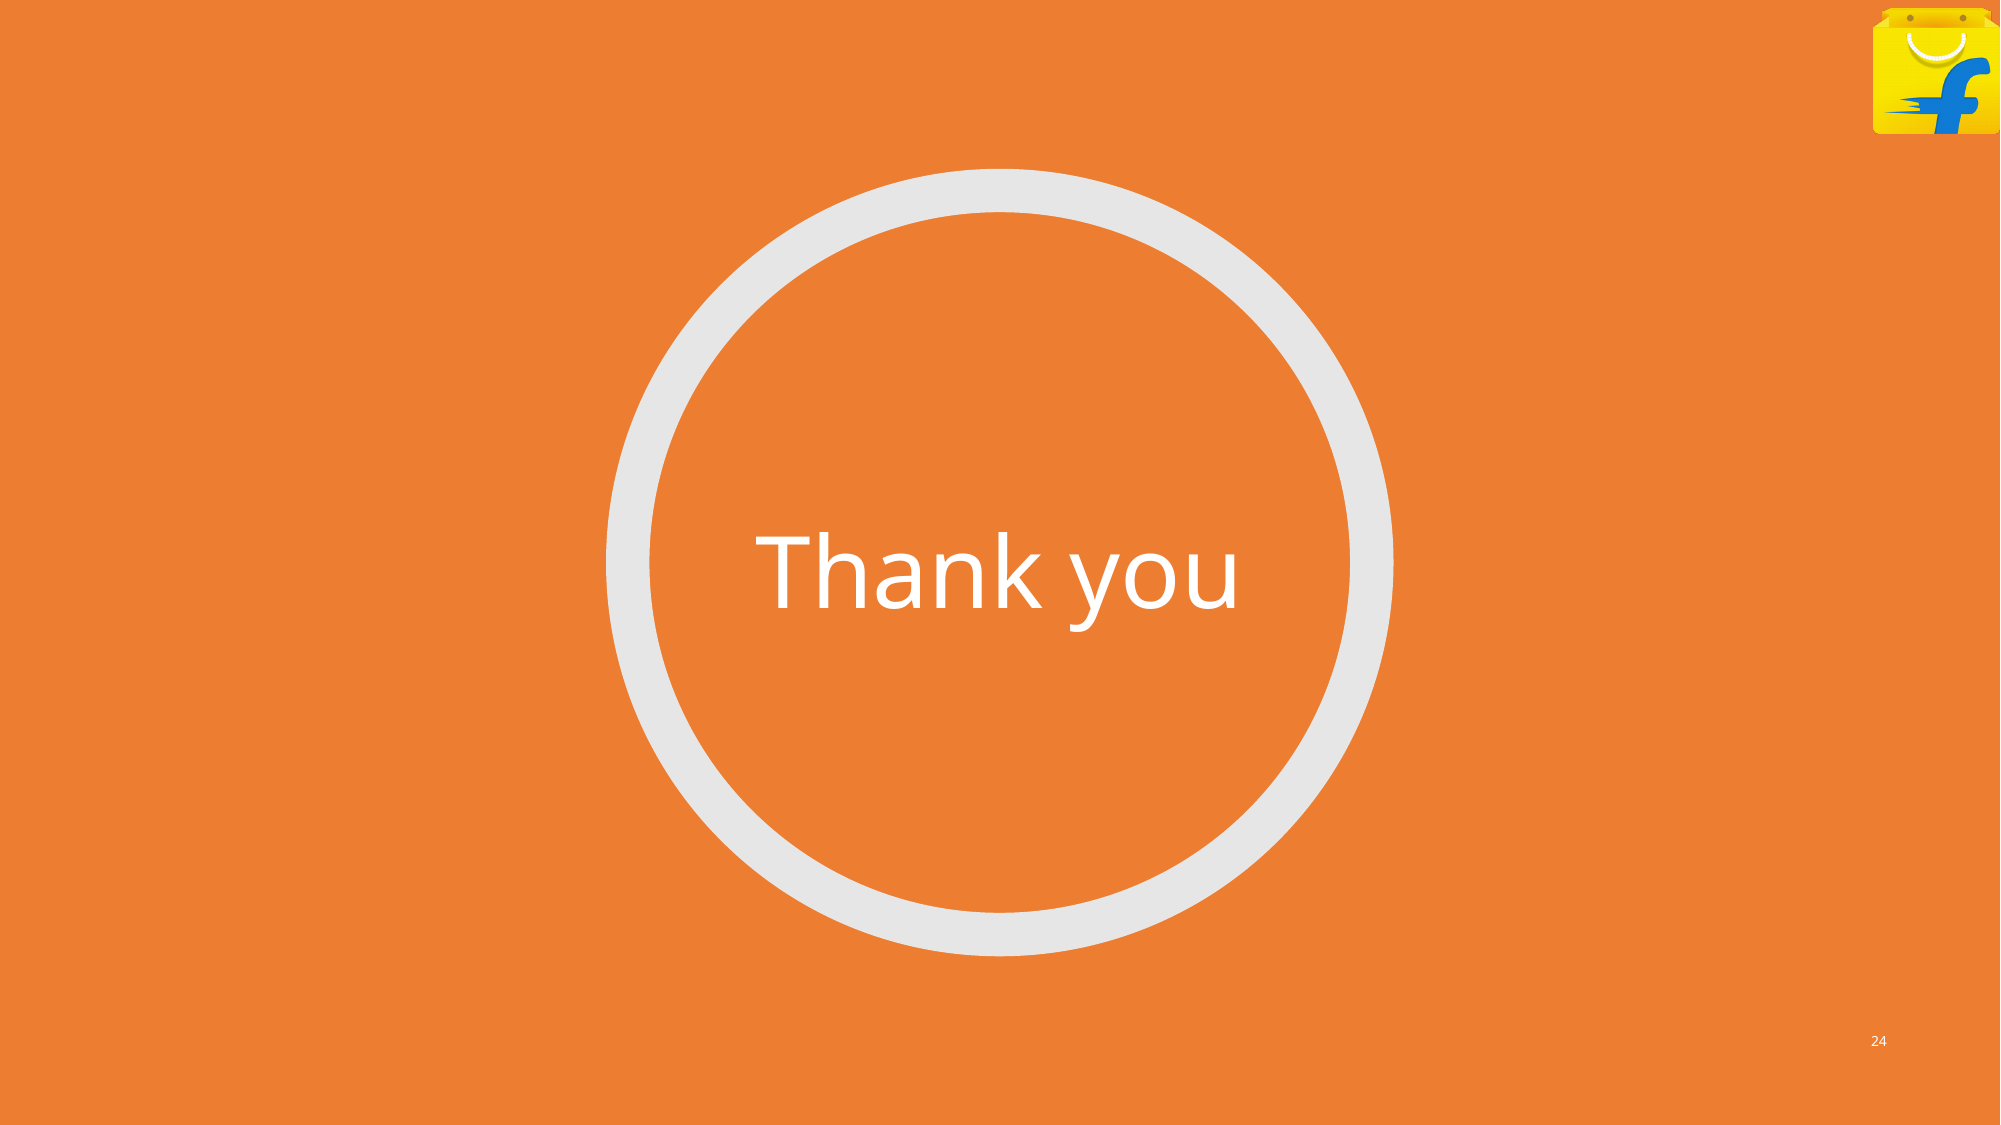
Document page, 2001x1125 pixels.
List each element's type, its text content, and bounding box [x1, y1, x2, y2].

slide_number 24 [1841, 1035, 1887, 1051]
picture [1873, 8, 2000, 134]
title Thank you [220, 452, 1779, 673]
